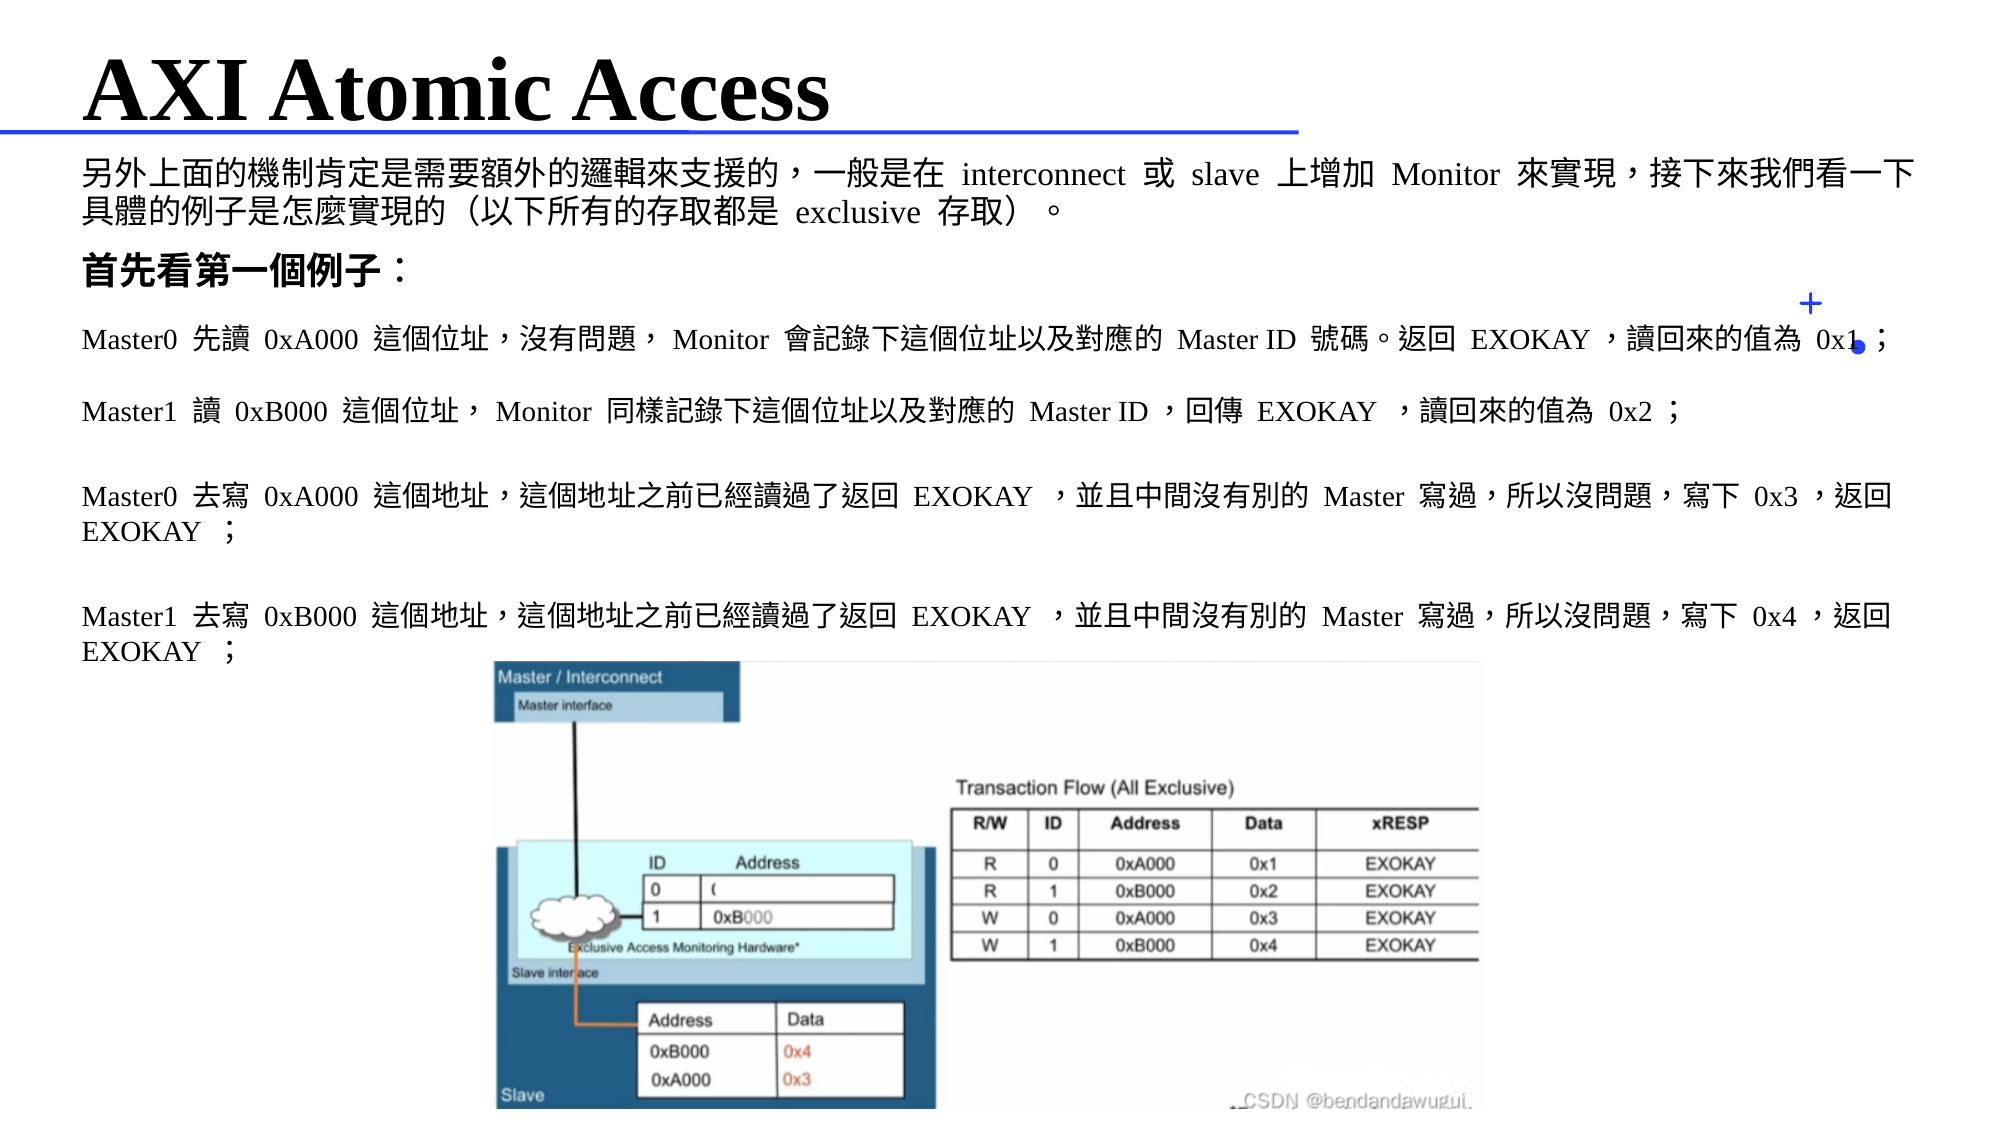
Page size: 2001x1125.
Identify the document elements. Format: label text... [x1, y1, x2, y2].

picture [489, 661, 1496, 1109]
title AXI Atomic Access [67, 0, 1083, 147]
text_box 另外上面的機制肯定是需要額外的邏輯來支援的，一般是在 interconnect 或 slave 上增加 Monitor 來實現，接下來我們看一下具體的例子是怎麼實現的（以下所有的存取都是 exclusive 存取）。 首先看第一個例子： Master0 先讀 0xA000 這個位址，沒有問題，Monitor 會記錄下這個位址以及對應的 Master ID 號碼。返回 EXOKAY，讀回來的值為 0x1； Master1 讀 0xB000 這個位址，Monitor 同樣記錄下這個位址以及對應的 Master ID，回傳 EXOKAY ，讀回來的值為 0x2； Master0 去寫 0xA000 這個地址，這個地址之前已經讀過了返回 EXOKAY ，並且中間沒有別的 Master 寫過，所以沒問題，寫下 0x3，返回EXOKAY ； Master1 去寫 0xB000 這個地址，這個地址之前已經讀過了返回 EXOKAY ，並且中間沒有別的 Master 寫過，所以沒問題，寫下 0x4，返回EXOKAY ； [66, 147, 1960, 750]
